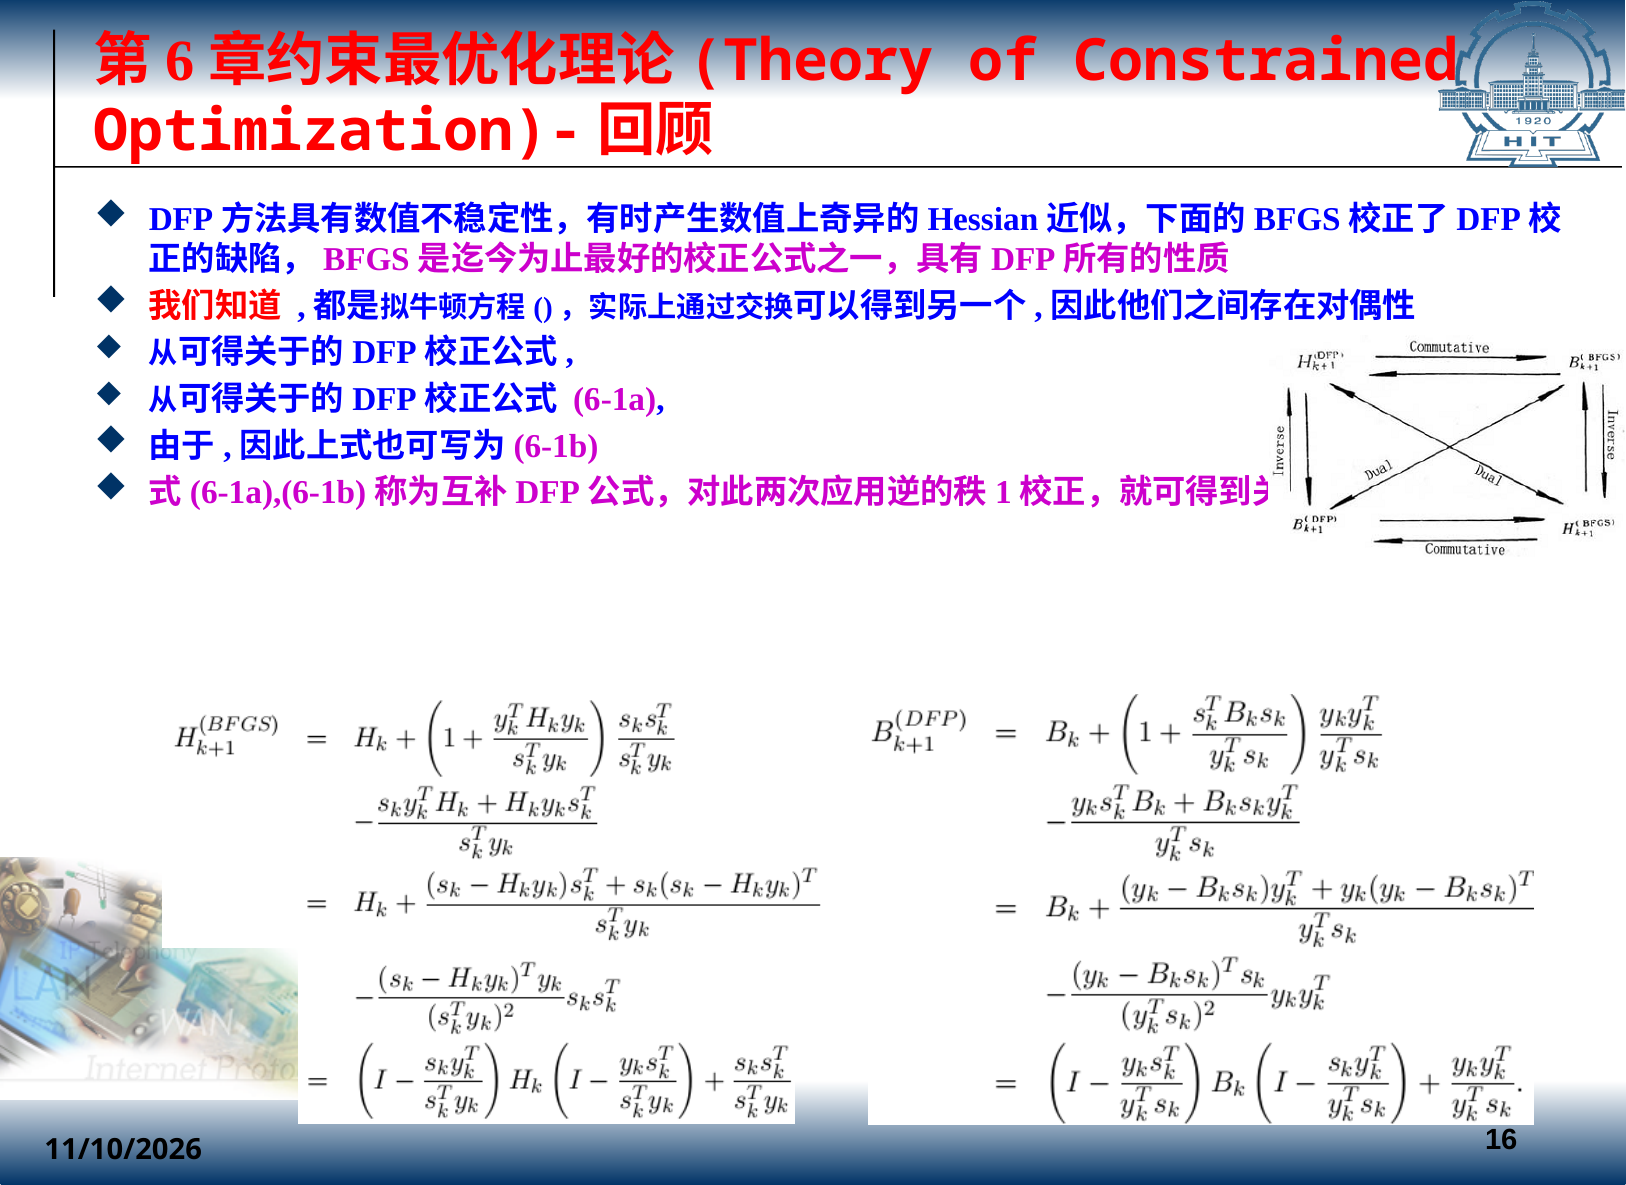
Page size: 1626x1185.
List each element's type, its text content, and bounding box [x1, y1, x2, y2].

title 第6章约束最优化理论(Theory of Constrained Optimization)-回顾 [78, 29, 1498, 155]
picture [1268, 331, 1625, 557]
picture [868, 694, 1534, 1126]
picture [1438, 1, 1626, 167]
picture [0, 686, 837, 1124]
